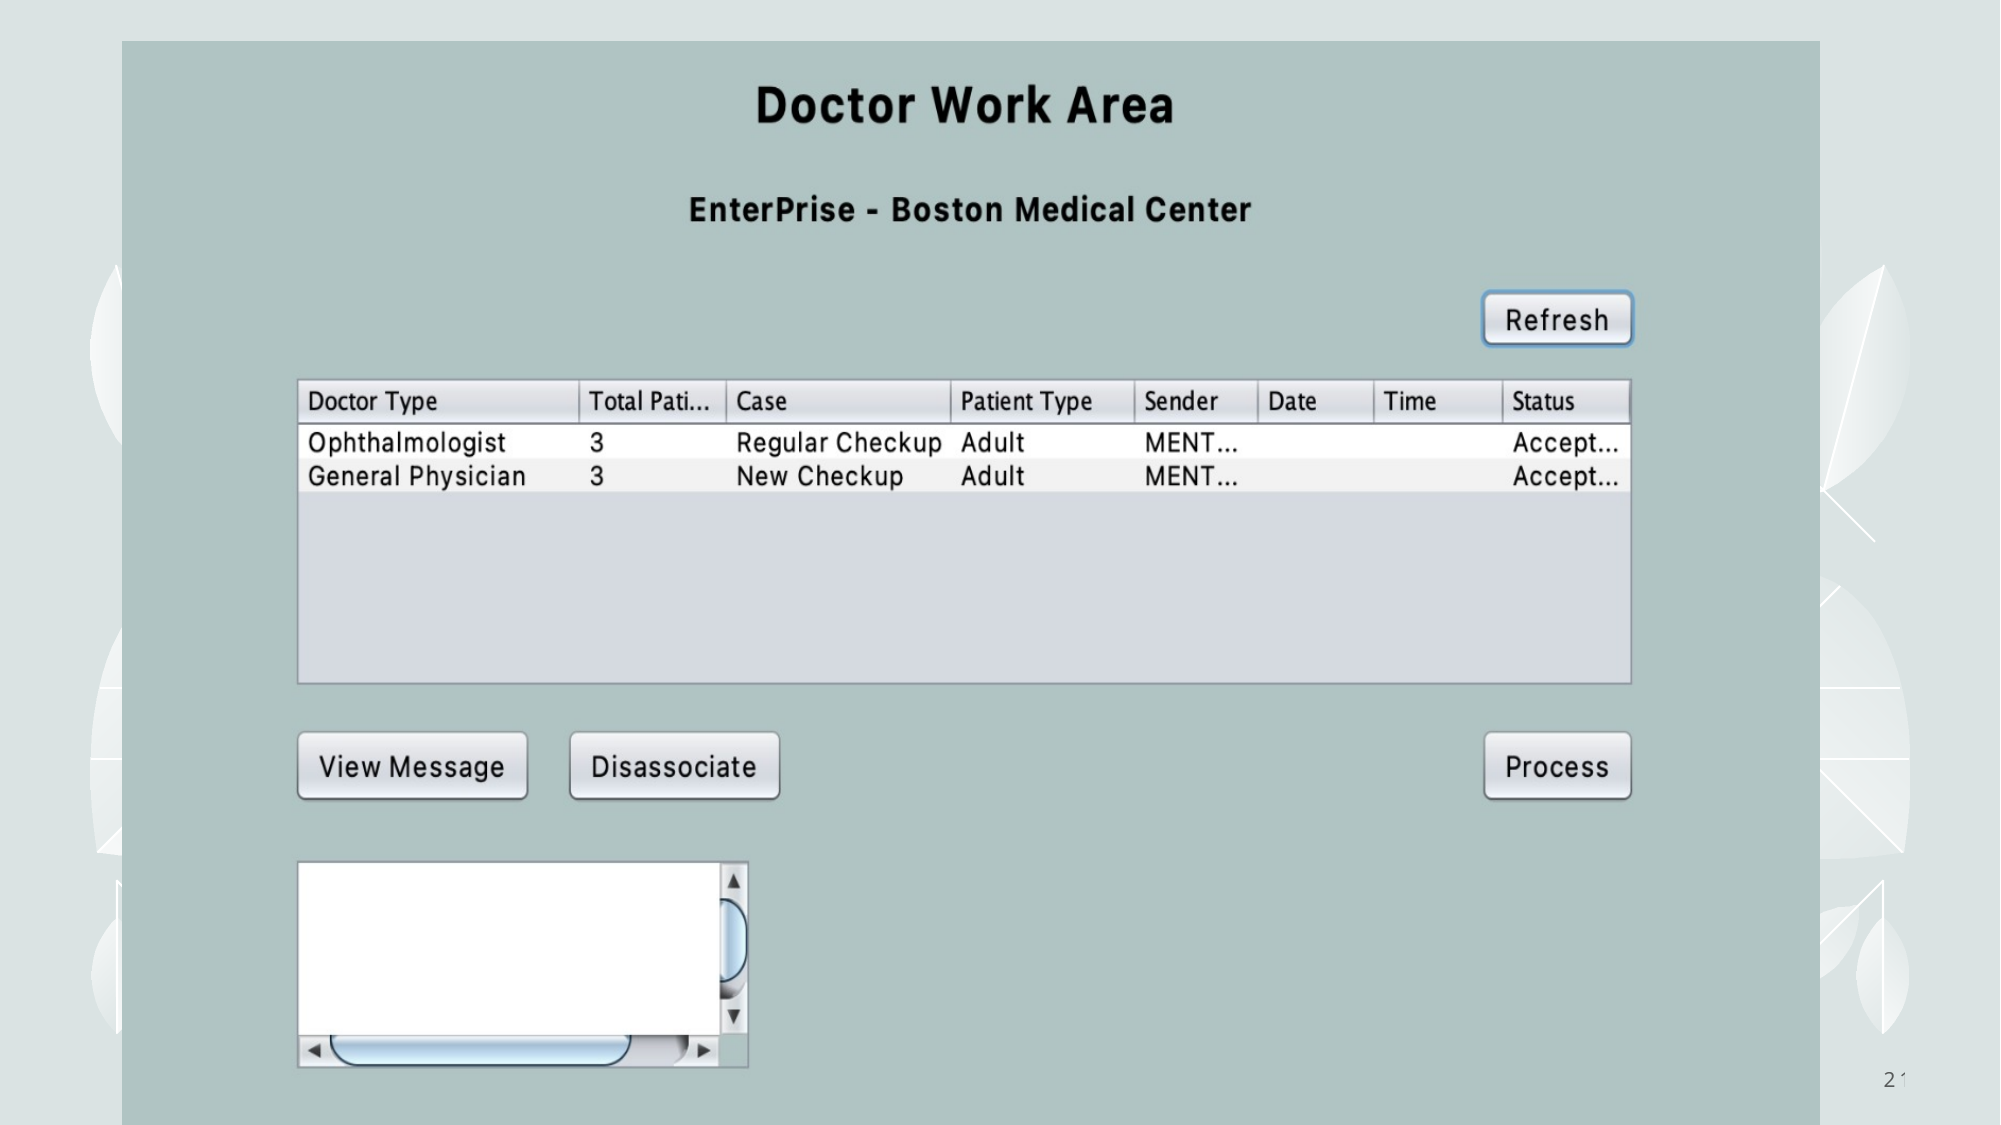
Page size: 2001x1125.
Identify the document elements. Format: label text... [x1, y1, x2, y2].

picture [122, 40, 1820, 1125]
slide_number 21 [1820, 1042, 1927, 1119]
